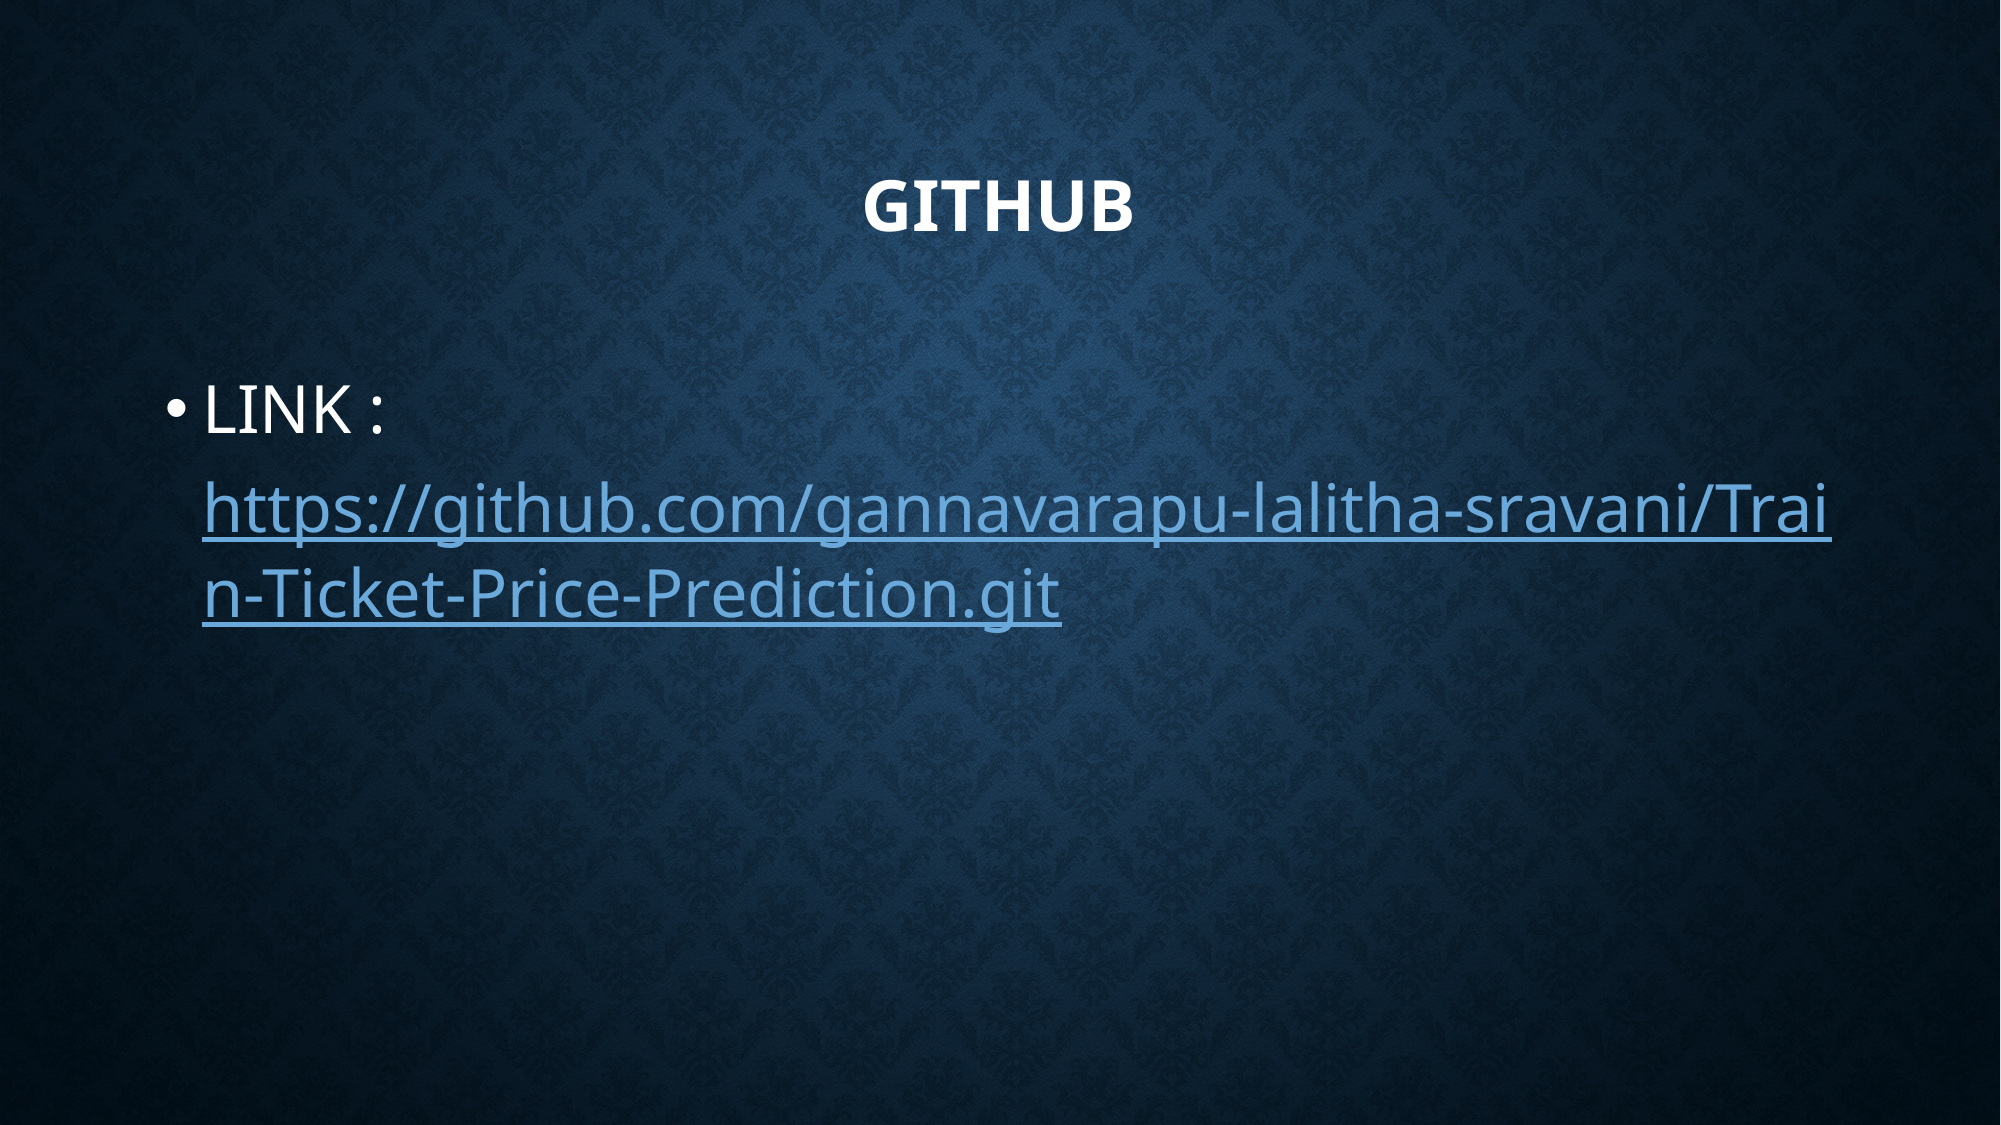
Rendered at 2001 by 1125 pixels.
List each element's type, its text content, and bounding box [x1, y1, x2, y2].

title GITHUB [149, 99, 1849, 318]
list LINK : https://github.com/gannavarapu-lalitha-sravani/Train-Ticket-Price-Prediction.git [149, 343, 1849, 950]
